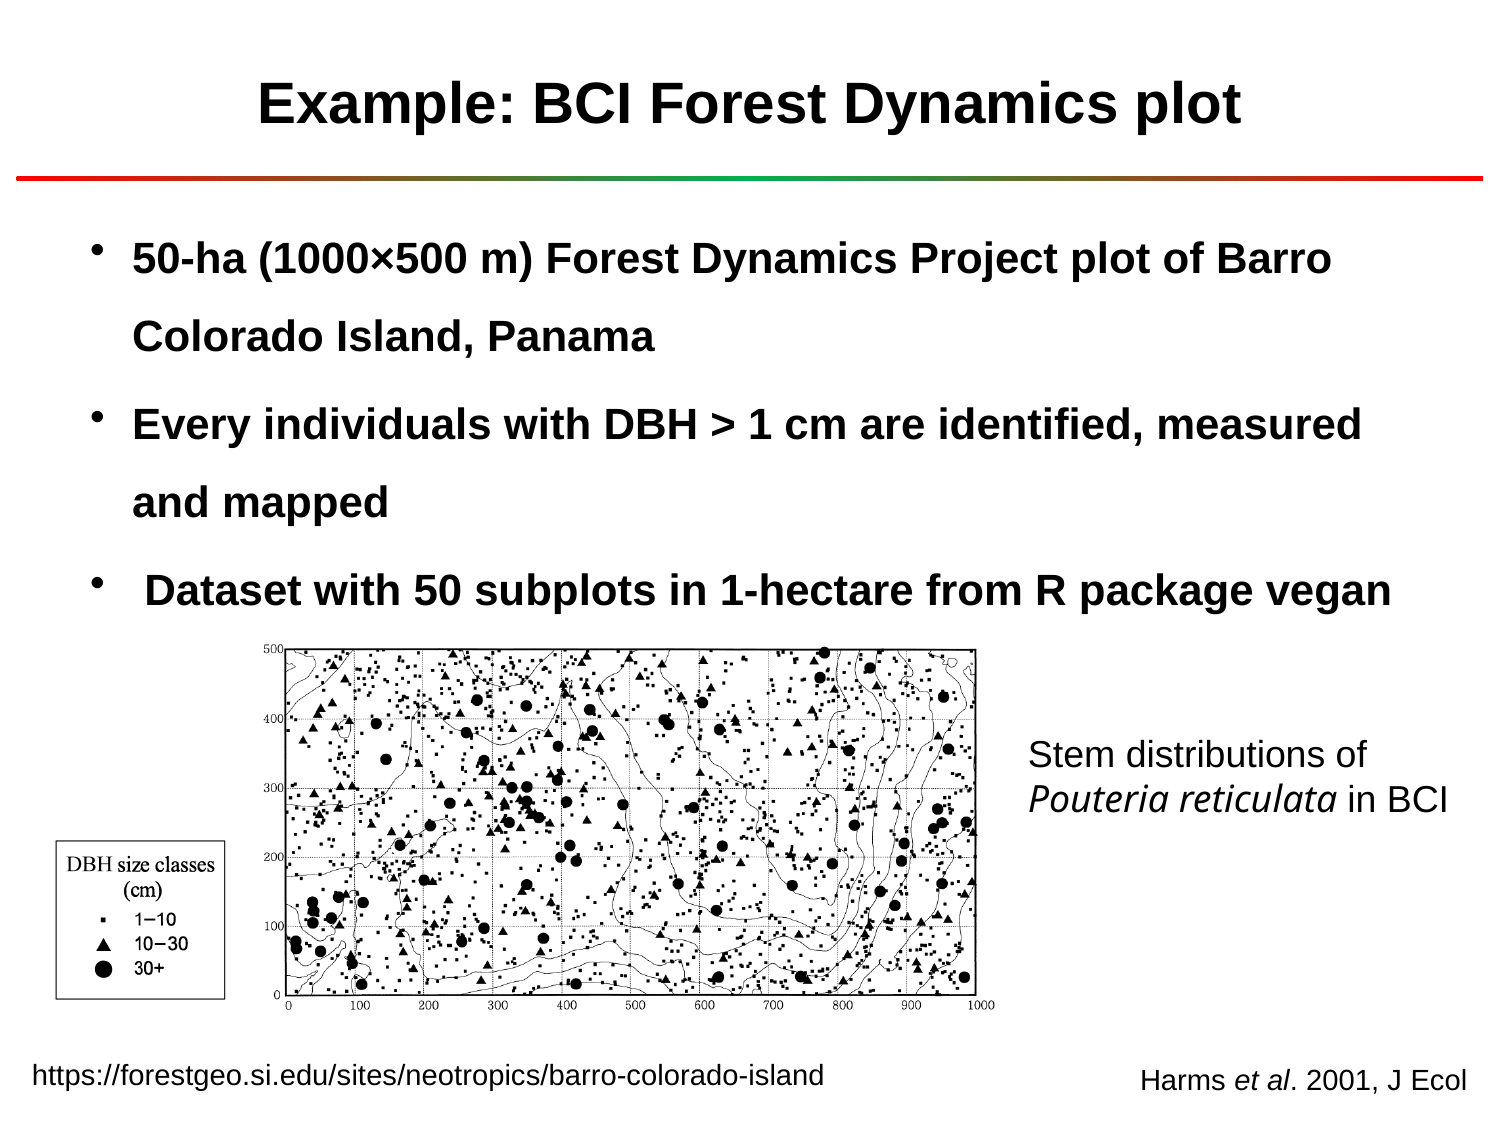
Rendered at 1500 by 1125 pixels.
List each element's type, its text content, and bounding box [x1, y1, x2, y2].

text_box Stem distributions of Pouteria reticulata in BCI [1013, 722, 1475, 827]
text_box Harms et al. 2001, J Ecol [1125, 1054, 1483, 1105]
list 50-ha (1000×500 m) Forest Dynamics Project plot of Barro Colorado Island, Panama Every individuals with DBH > 1 cm are identified, measured and mapped Dataset with 50 subplots in 1-hectare from R package vegan [75, 195, 1425, 625]
title Example: BCI Forest Dynamics plot [75, 20, 1425, 181]
picture [44, 829, 237, 1002]
picture [256, 639, 1003, 1017]
text_box https://forestgeo.si.edu/sites/neotropics/barro-colorado-island [17, 1048, 841, 1099]
